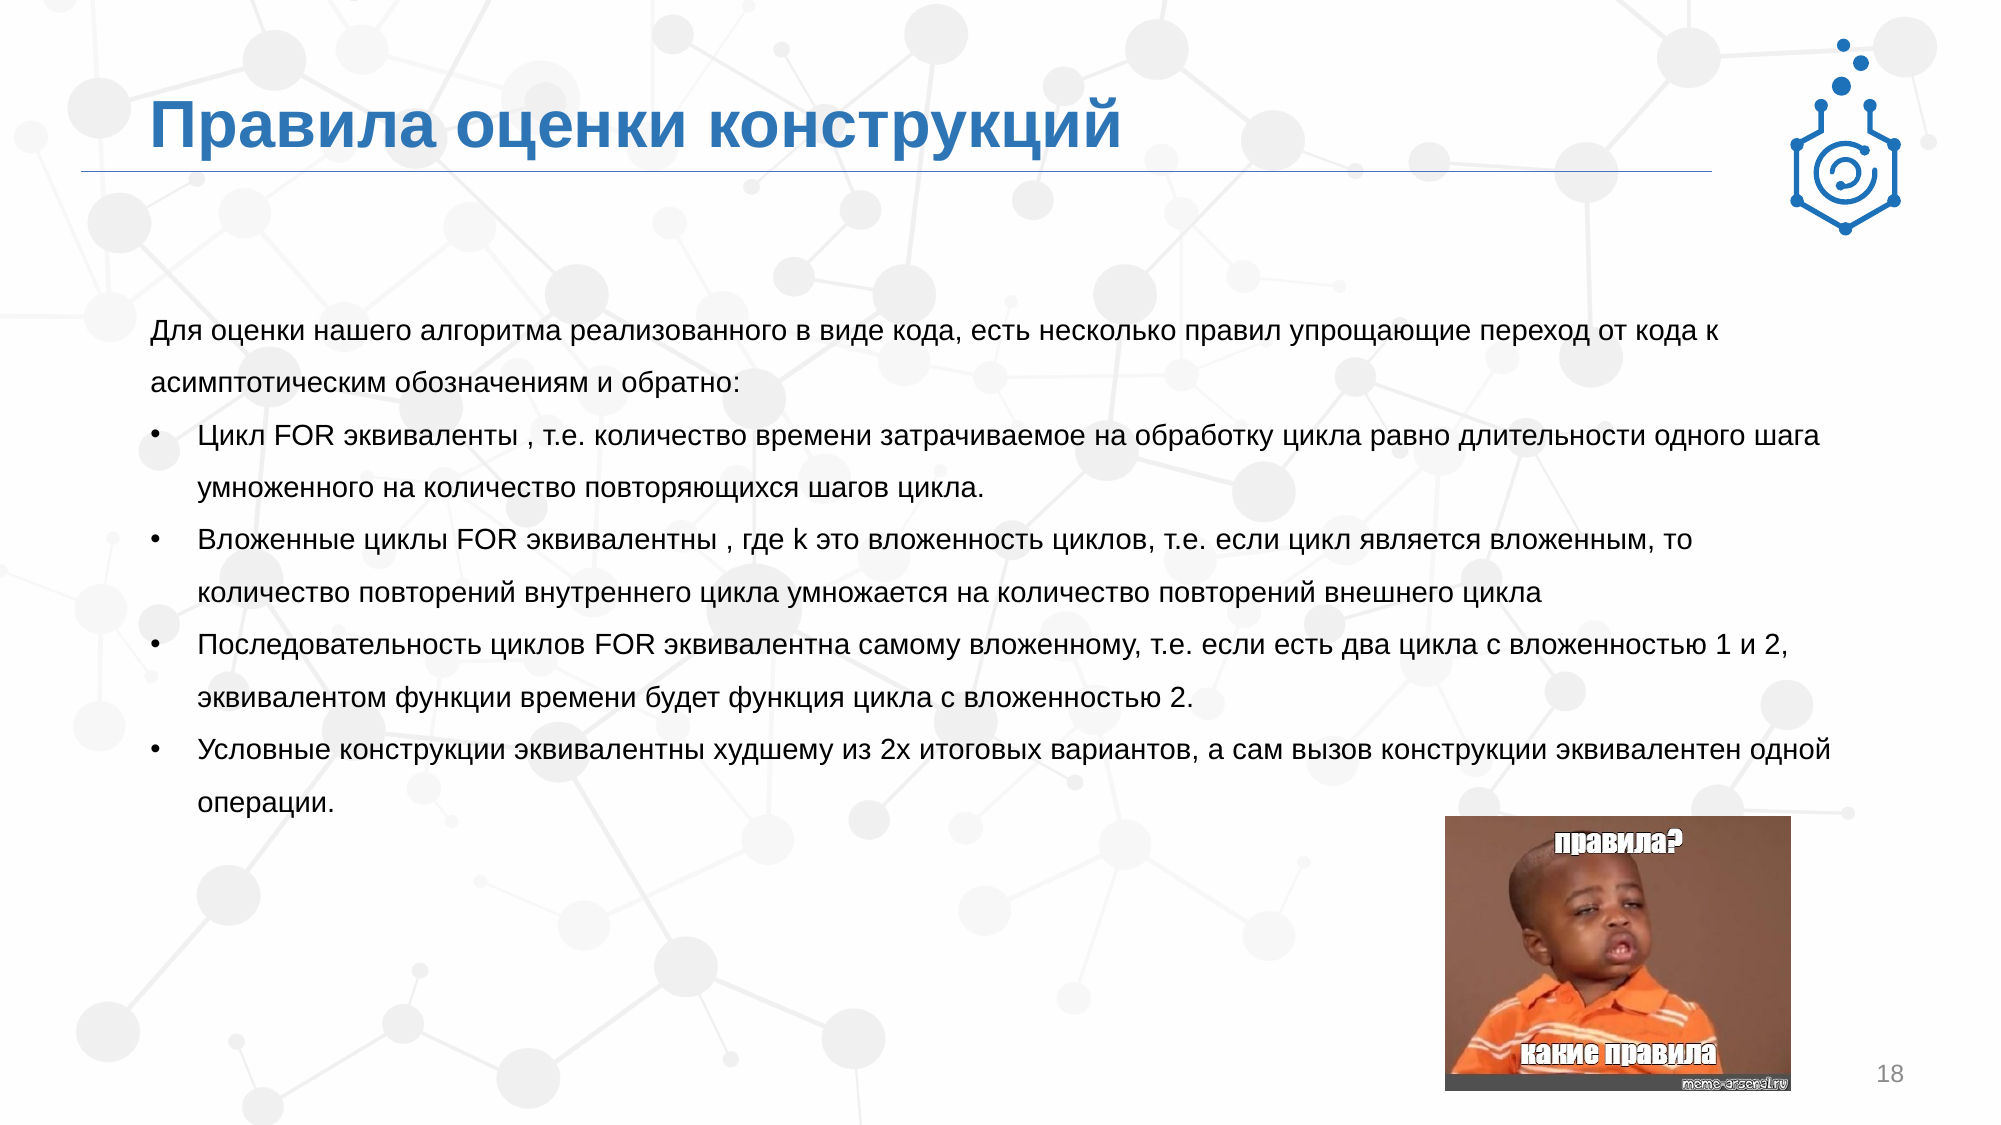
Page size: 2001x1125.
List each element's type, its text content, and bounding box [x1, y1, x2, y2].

slide_number 18 [1569, 1042, 1920, 1103]
text_box [326, 286, 1677, 1000]
text_box Правила оценки конструкций [134, 78, 1713, 162]
picture [0, 0, 2001, 1125]
